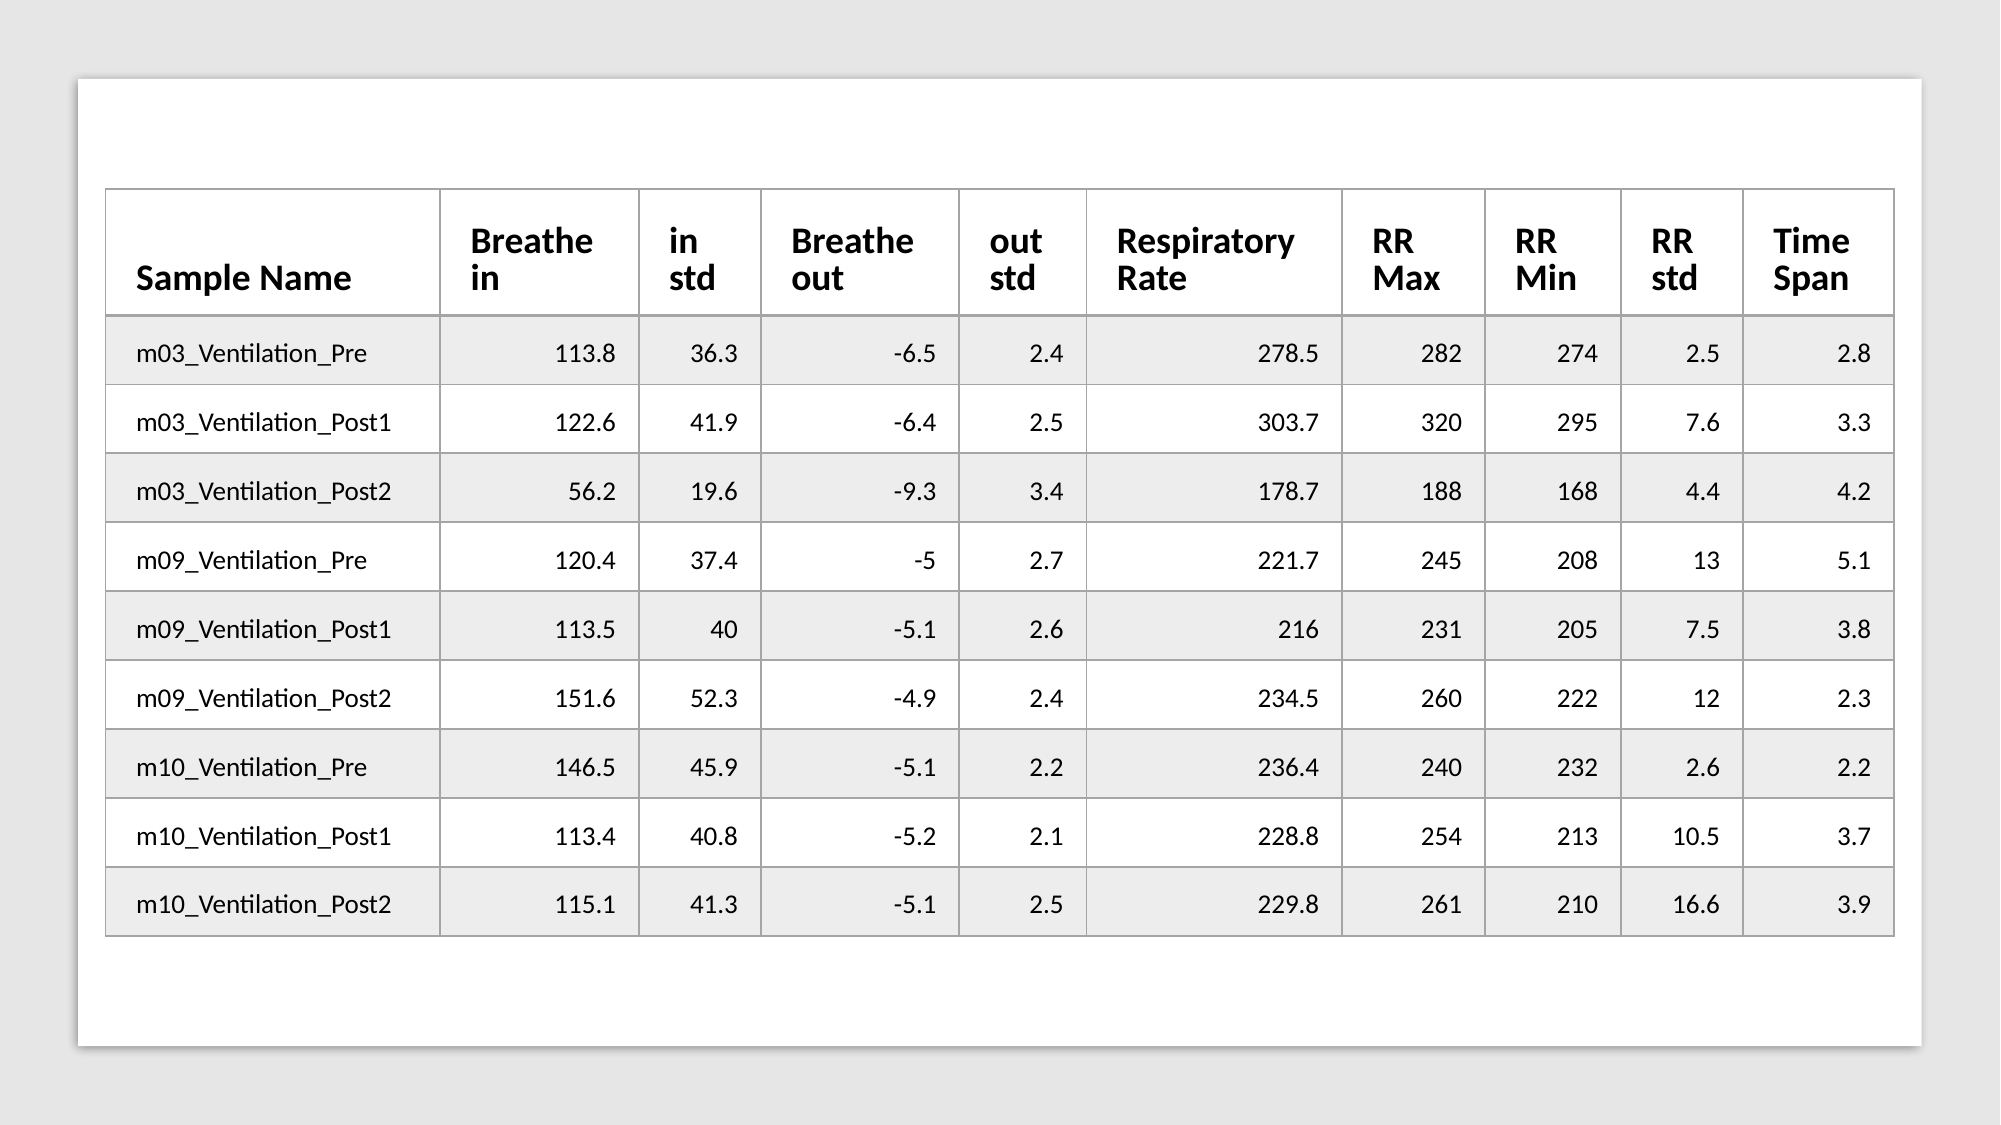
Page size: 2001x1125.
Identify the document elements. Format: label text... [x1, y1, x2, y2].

table_cell 115.1 [441, 868, 638, 935]
table_cell 2.5 [960, 385, 1086, 452]
table_cell 320 [1343, 385, 1484, 452]
table_cell 278.5 [1087, 317, 1341, 384]
table_cell m03_Ventilation_Pre [106, 317, 439, 384]
table_cell -5.1 [762, 592, 958, 659]
table_cell 3.8 [1744, 592, 1893, 659]
table_cell 208 [1486, 523, 1620, 590]
table_cell -6.5 [762, 317, 958, 384]
table_cell 240 [1343, 730, 1484, 797]
table_cell m09_Ventilation_Post1 [106, 592, 439, 659]
table_cell m10_Ventilation_Post1 [106, 799, 439, 866]
table_header out std [960, 190, 1086, 314]
table_cell -5.2 [762, 799, 958, 866]
table_cell 234.5 [1087, 661, 1341, 728]
table_cell 113.5 [441, 592, 638, 659]
text_box [0, 0, 2000, 1125]
table_cell m03_Ventilation_Post2 [106, 454, 439, 521]
table_header Breathe in [441, 190, 638, 314]
table_cell 7.5 [1622, 592, 1742, 659]
table_header Breathe out [762, 190, 958, 314]
table_cell 146.5 [441, 730, 638, 797]
table_cell 122.6 [441, 385, 638, 452]
table_cell 10.5 [1622, 799, 1742, 866]
table_cell 221.7 [1087, 523, 1341, 590]
table_cell 2.6 [960, 592, 1086, 659]
table_cell 2.5 [960, 868, 1086, 935]
table_cell 3.4 [960, 454, 1086, 521]
table_cell 2.2 [960, 730, 1086, 797]
table_cell 2.3 [1744, 661, 1893, 728]
table_cell 37.4 [640, 523, 760, 590]
table_cell 188 [1343, 454, 1484, 521]
table_cell 205 [1486, 592, 1620, 659]
table_cell 222 [1486, 661, 1620, 728]
table_header Respiratory Rate [1087, 190, 1341, 314]
table_cell 13 [1622, 523, 1742, 590]
table_cell m09_Ventilation_Post2 [106, 661, 439, 728]
table_cell 151.6 [441, 661, 638, 728]
table_cell 245 [1343, 523, 1484, 590]
table_cell 2.4 [960, 317, 1086, 384]
table_cell 36.3 [640, 317, 760, 384]
table_cell 52.3 [640, 661, 760, 728]
table_cell 210 [1486, 868, 1620, 935]
table_cell 303.7 [1087, 385, 1341, 452]
table_header Time Span [1744, 190, 1893, 314]
table_cell 232 [1486, 730, 1620, 797]
table_cell 4.2 [1744, 454, 1893, 521]
table_cell m10_Ventilation_Pre [106, 730, 439, 797]
table_cell -5.1 [762, 730, 958, 797]
table_cell 19.6 [640, 454, 760, 521]
table_cell 2.6 [1622, 730, 1742, 797]
table_cell 282 [1343, 317, 1484, 384]
table_cell 229.8 [1087, 868, 1341, 935]
table_cell 295 [1486, 385, 1620, 452]
table_cell 2.8 [1744, 317, 1893, 384]
table_cell -4.9 [762, 661, 958, 728]
table_cell m03_Ventilation_Post1 [106, 385, 439, 452]
table_cell 2.2 [1744, 730, 1893, 797]
table_cell 261 [1343, 868, 1484, 935]
table_cell 2.1 [960, 799, 1086, 866]
table_cell 16.6 [1622, 868, 1742, 935]
table_cell 178.7 [1087, 454, 1341, 521]
table_cell 254 [1343, 799, 1484, 866]
table_cell 2.7 [960, 523, 1086, 590]
table_header in std [640, 190, 760, 314]
table_cell 236.4 [1087, 730, 1341, 797]
table_cell m09_Ventilation_Pre [106, 523, 439, 590]
table_cell 113.8 [441, 317, 638, 384]
table_cell 3.9 [1744, 868, 1893, 935]
table_cell -6.4 [762, 385, 958, 452]
table_cell 231 [1343, 592, 1484, 659]
table_cell 45.9 [640, 730, 760, 797]
text_box [77, 78, 1923, 1047]
table_header RR std [1622, 190, 1742, 314]
table_cell 113.4 [441, 799, 638, 866]
table_cell 228.8 [1087, 799, 1341, 866]
table_cell 216 [1087, 592, 1341, 659]
table_cell 120.4 [441, 523, 638, 590]
table_cell 41.9 [640, 385, 760, 452]
table_cell 40 [640, 592, 760, 659]
table_cell 2.5 [1622, 317, 1742, 384]
table_header RR Min [1486, 190, 1620, 314]
table_cell 168 [1486, 454, 1620, 521]
table_cell 12 [1622, 661, 1742, 728]
table_cell 260 [1343, 661, 1484, 728]
table_cell 41.3 [640, 868, 760, 935]
table_cell -5.1 [762, 868, 958, 935]
table_cell 40.8 [640, 799, 760, 866]
table_cell 3.7 [1744, 799, 1893, 866]
table_cell 213 [1486, 799, 1620, 866]
table_cell 2.4 [960, 661, 1086, 728]
table_cell 56.2 [441, 454, 638, 521]
table_cell 4.4 [1622, 454, 1742, 521]
table_cell -9.3 [762, 454, 958, 521]
table_cell 5.1 [1744, 523, 1893, 590]
table_cell 3.3 [1744, 385, 1893, 452]
table_header RR Max [1343, 190, 1484, 314]
table_cell m10_Ventilation_Post2 [106, 868, 439, 935]
table_cell 274 [1486, 317, 1620, 384]
table_header Sample Name [106, 190, 439, 314]
table_cell 7.6 [1622, 385, 1742, 452]
table_cell -5 [762, 523, 958, 590]
